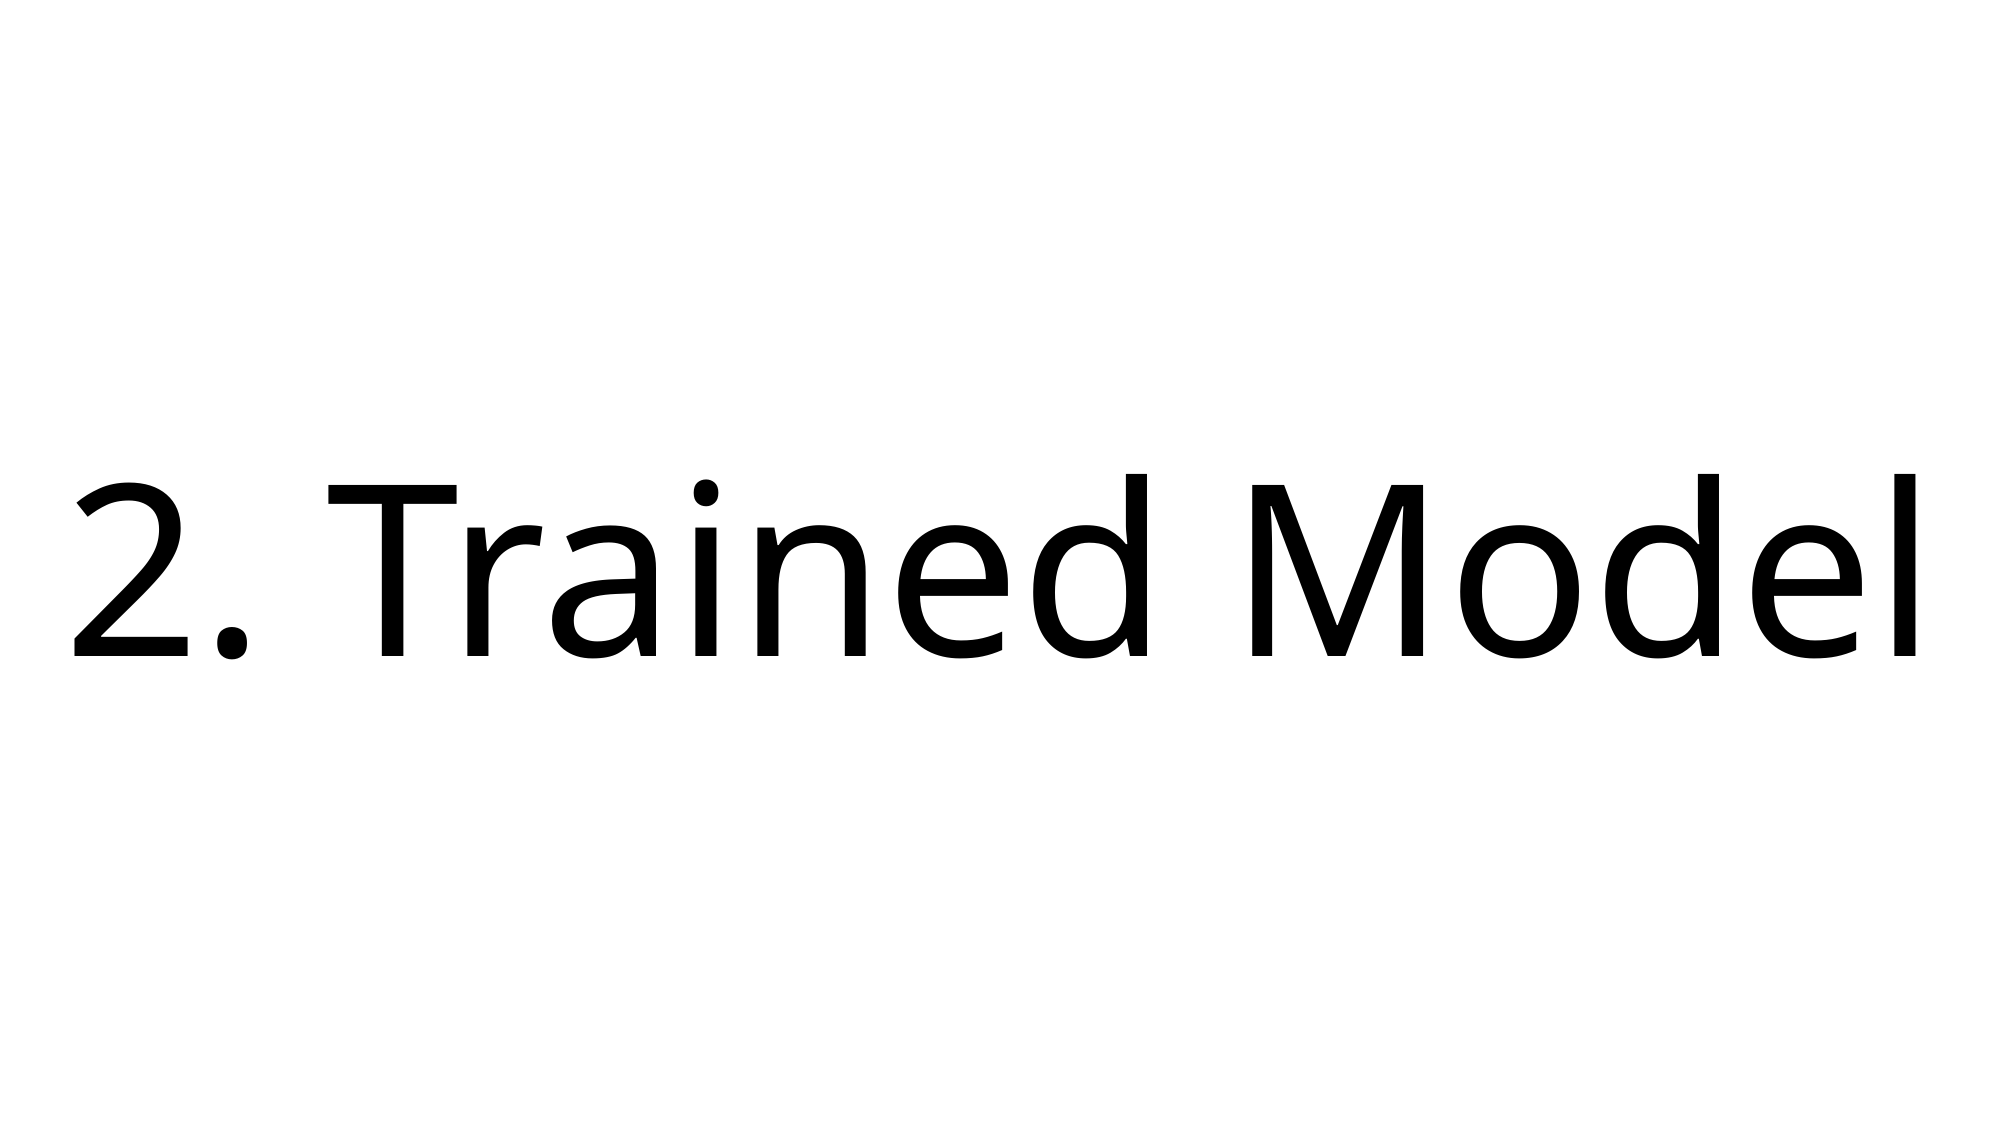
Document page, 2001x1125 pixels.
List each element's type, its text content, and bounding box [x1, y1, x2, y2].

text_box 2. Trained Model [48, 389, 1952, 713]
